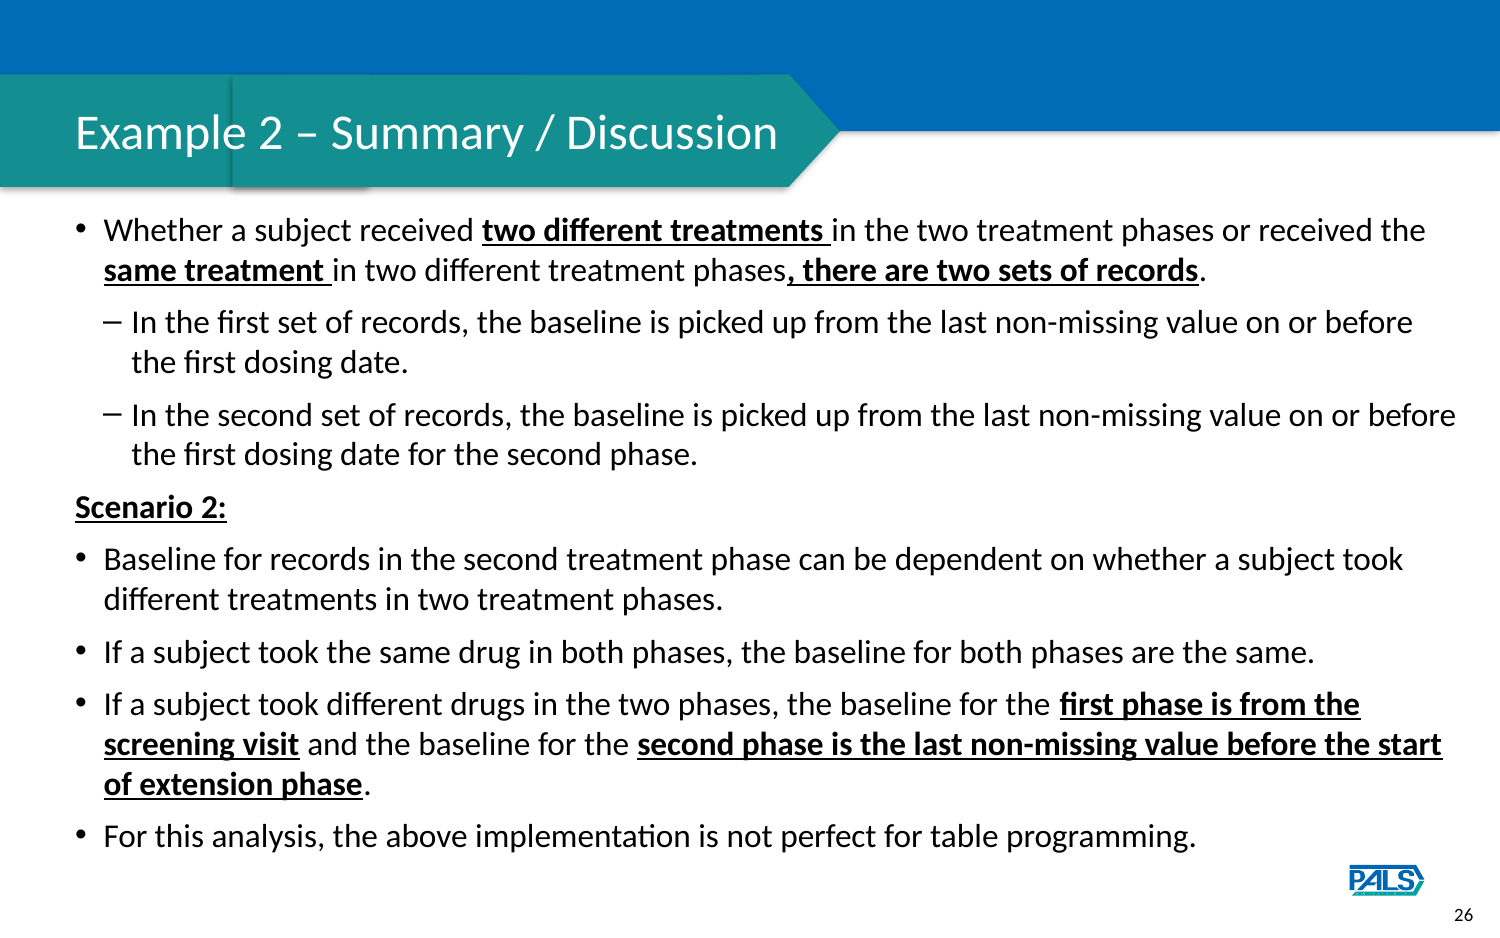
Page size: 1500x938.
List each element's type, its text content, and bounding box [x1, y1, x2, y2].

list Whether a subject received two different treatments in the two treatment phases or received the same treatment in two different treatment phases, there are two sets of records. In the first set of records, the baseline is picked up from the last non-missing value on or before the first dosing date. In the second set of records, the baseline is picked up from the last non-missing value on or before the first dosing date for the second phase. Scenario 2: Baseline for records in the second treatment phase can be dependent on whether a subject took different treatments in two treatment phases. If a subject took the same drug in both phases, the baseline for both phases are the same. If a subject took different drugs in the two phases, the baseline for the first phase is from the screening visit and the baseline for the second phase is the last non-missing value before the start of extension phase. For this analysis, the above implementation is not perfect for table programming. [75, 207, 1475, 461]
title Example 2 – Summary / Discussion [0, 73, 840, 186]
